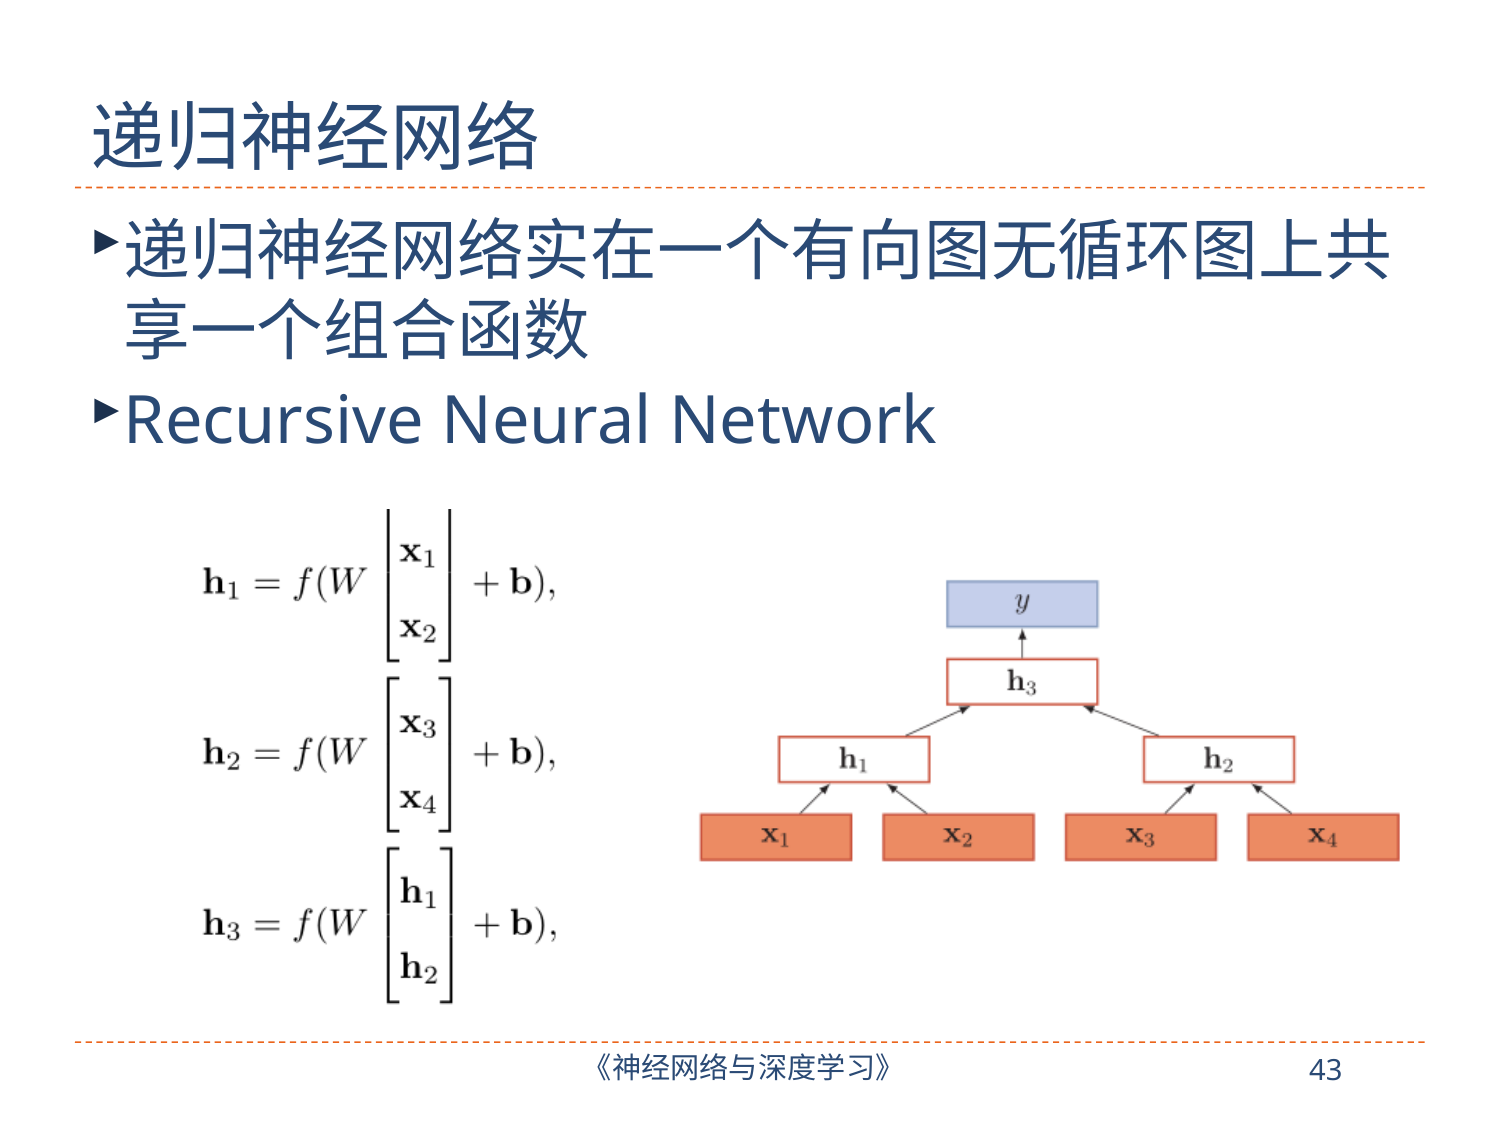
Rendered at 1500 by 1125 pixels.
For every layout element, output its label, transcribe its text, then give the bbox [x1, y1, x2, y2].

picture [690, 549, 1426, 882]
title 递归神经网络 [75, 24, 1425, 188]
picture [167, 509, 606, 1013]
list 递归神经网络实在一个有向图无循环图上共享一个组合函数 Recursive Neural Network [75, 200, 1425, 1010]
